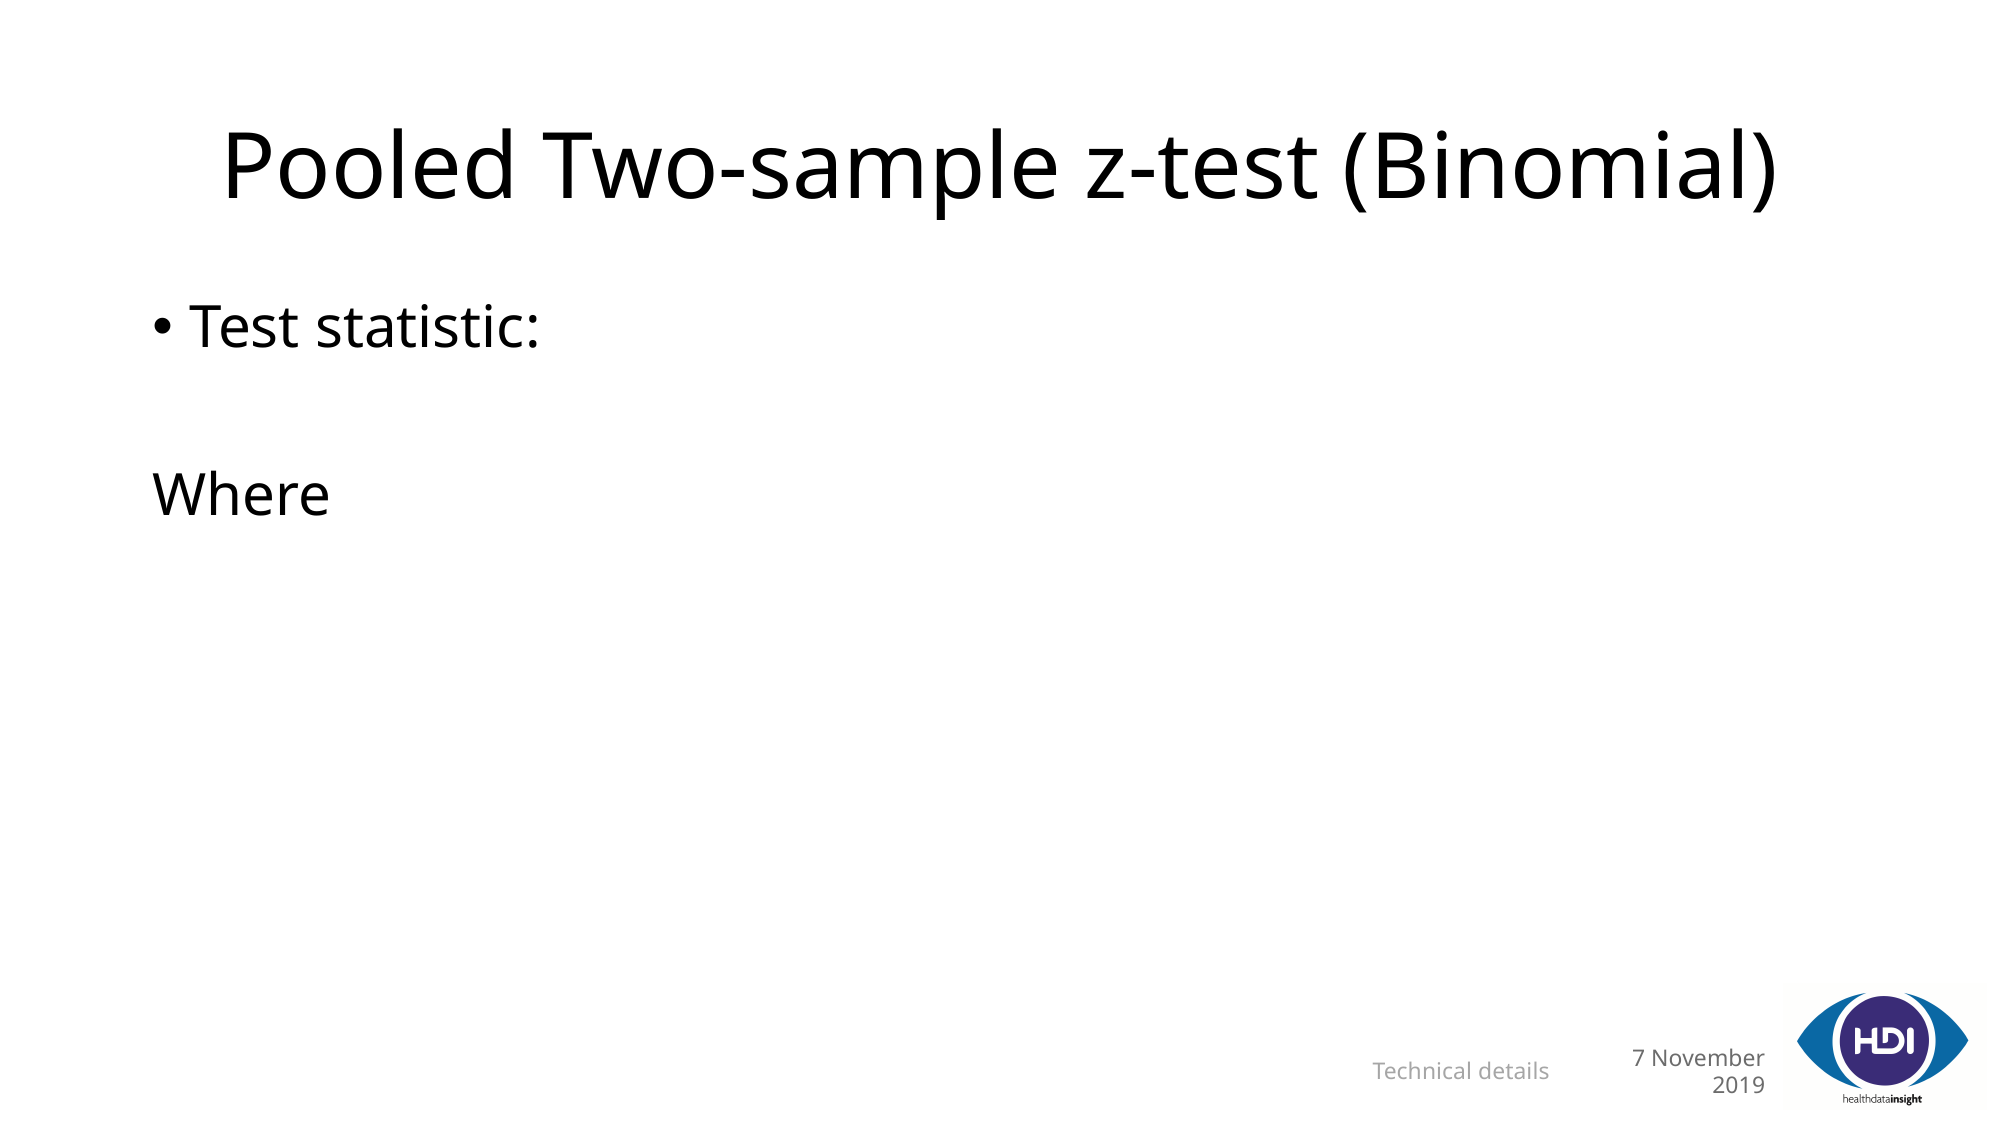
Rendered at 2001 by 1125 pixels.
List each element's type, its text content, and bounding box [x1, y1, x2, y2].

title Pooled Two-sample z-test (Binomial) [137, 59, 1863, 278]
picture [1783, 983, 1987, 1110]
footer Technical details [889, 1047, 1564, 1094]
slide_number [1564, 1047, 1780, 1095]
